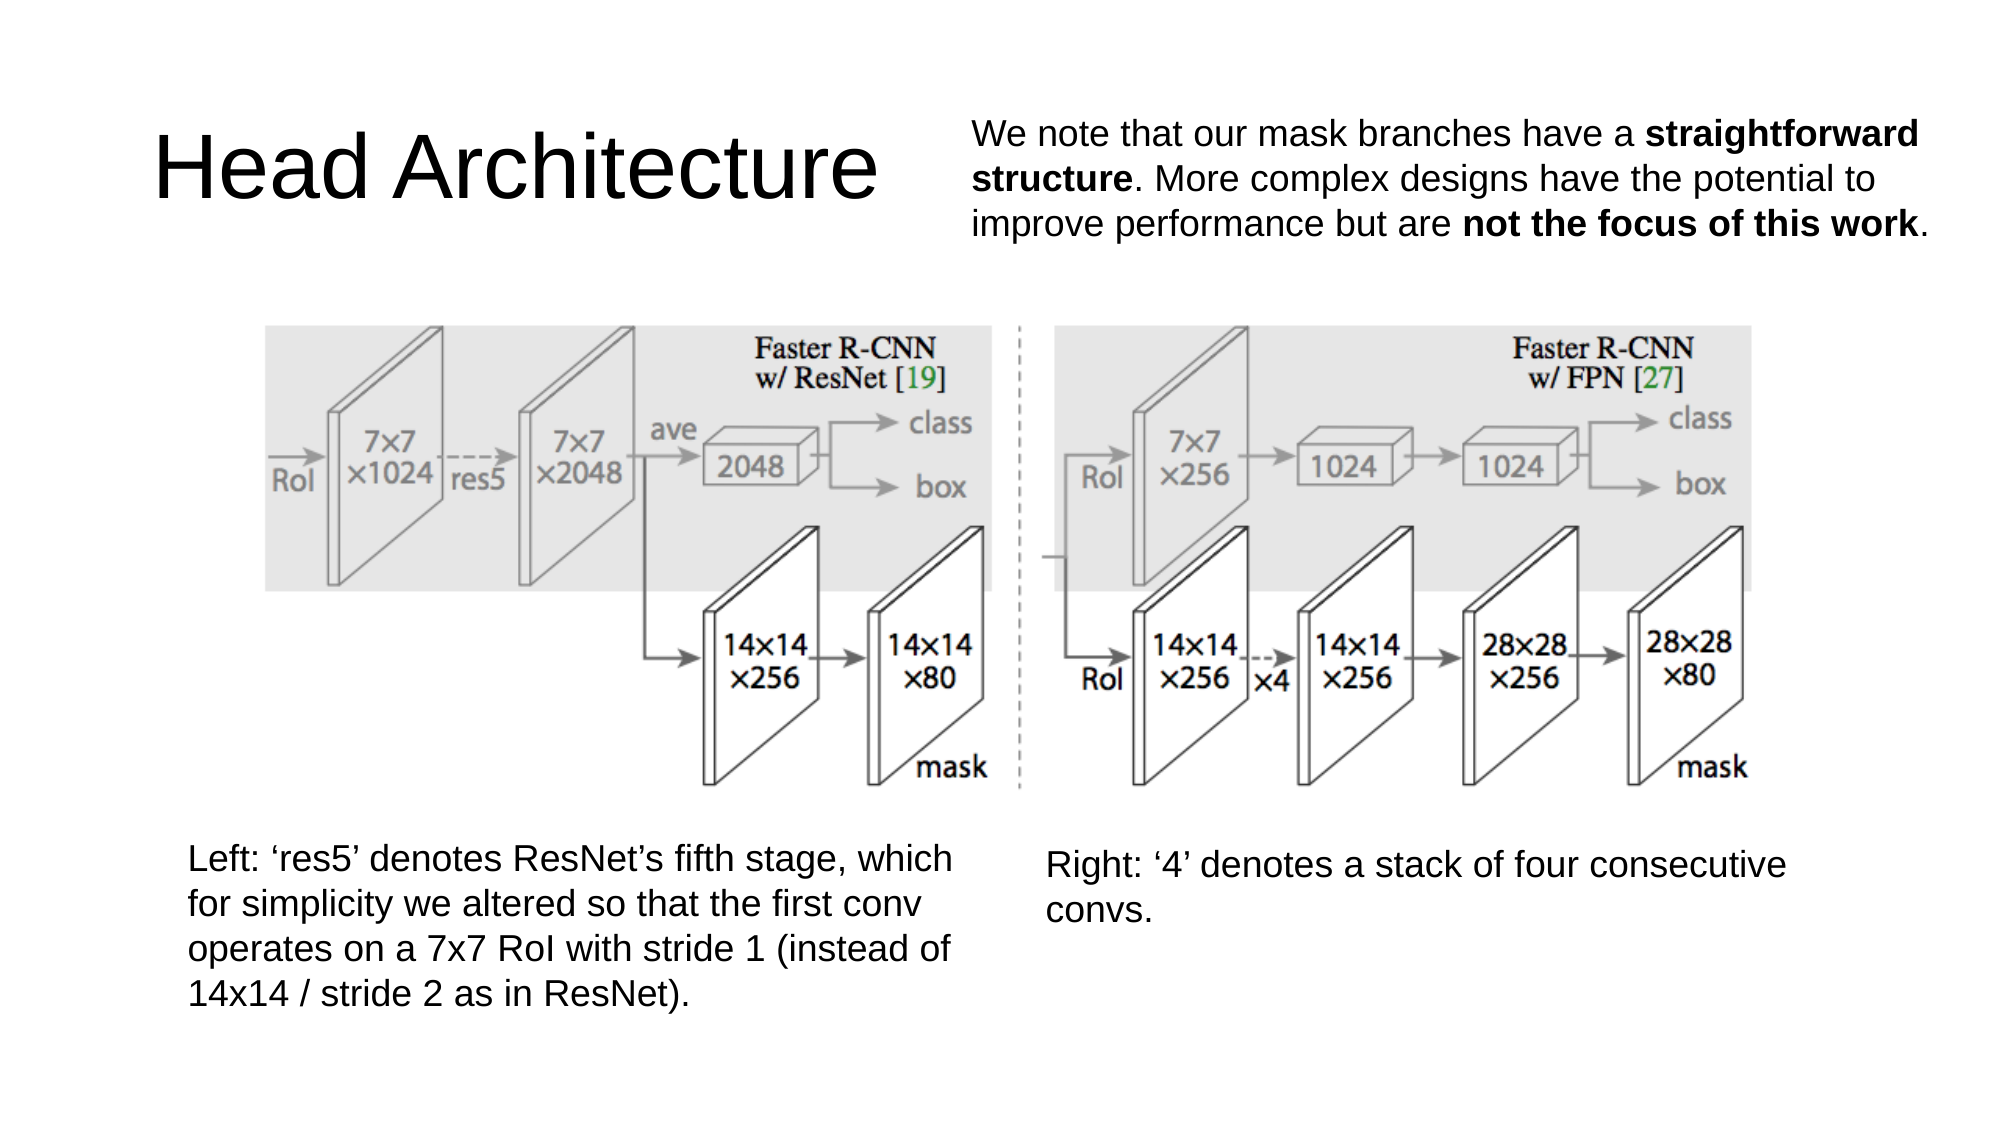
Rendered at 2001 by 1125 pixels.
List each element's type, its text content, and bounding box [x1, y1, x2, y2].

title Head Architecture [137, 59, 1863, 278]
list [230, 293, 1769, 810]
text_box Right: ‘4’ denotes a stack of four consecutive convs. [1030, 824, 1870, 937]
text_box Left: ‘res5’ denotes ResNet’s fifth stage, which for simplicity we altered so that the first conv operates on a 7x7 RoI with stride 1 (instead of 14x14 / stride 2 as in ResNet). [172, 818, 997, 1105]
text_box We note that our mask branches have a straightforward structure. More complex designs have the potential to improve performance but are not the focus of this work. [956, 94, 1976, 372]
